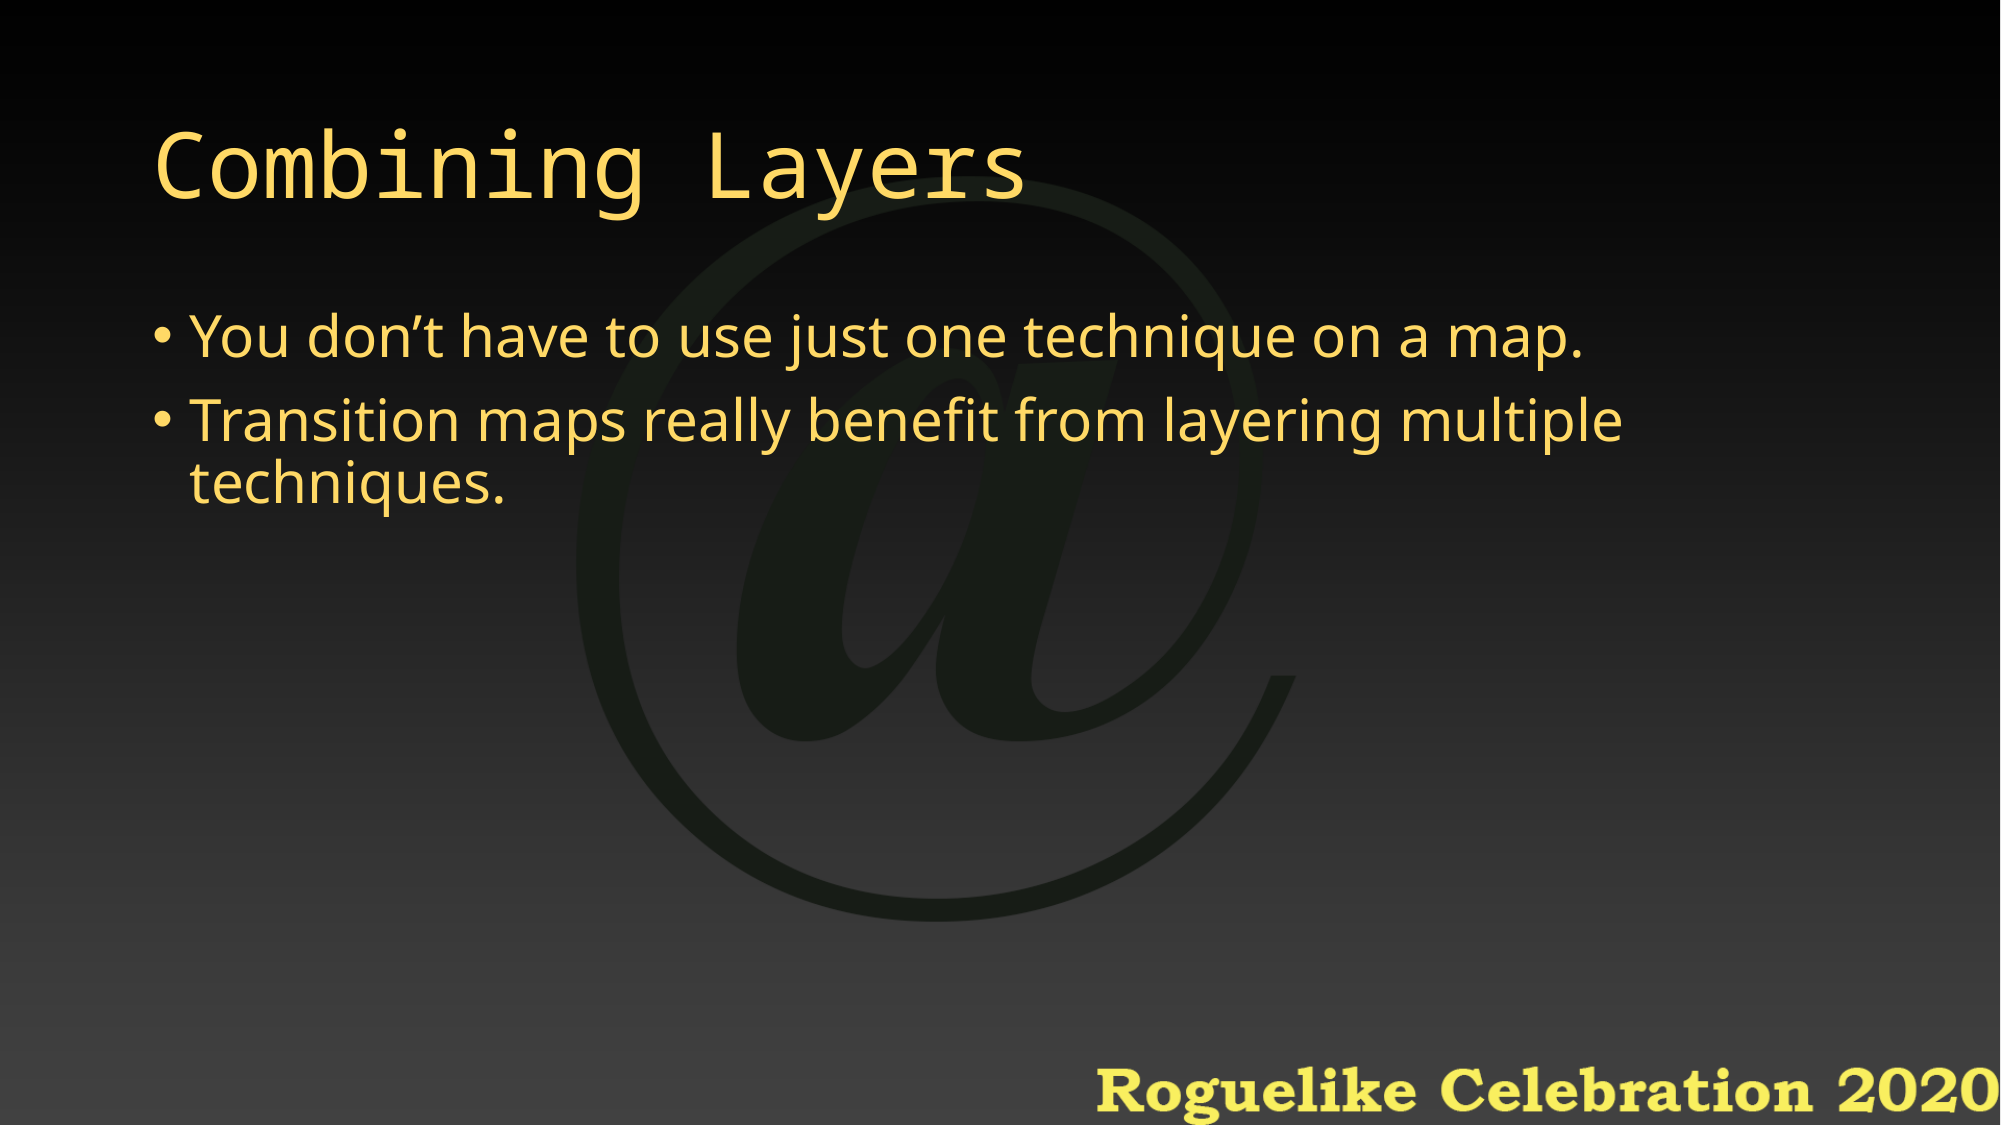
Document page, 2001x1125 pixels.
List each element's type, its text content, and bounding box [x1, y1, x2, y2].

title Combining Layers [137, 59, 1863, 278]
picture [0, 0, 2001, 1125]
list You don’t have to use just one technique on a map. Transition maps really benefit from layering multiple techniques. [137, 299, 1863, 1014]
